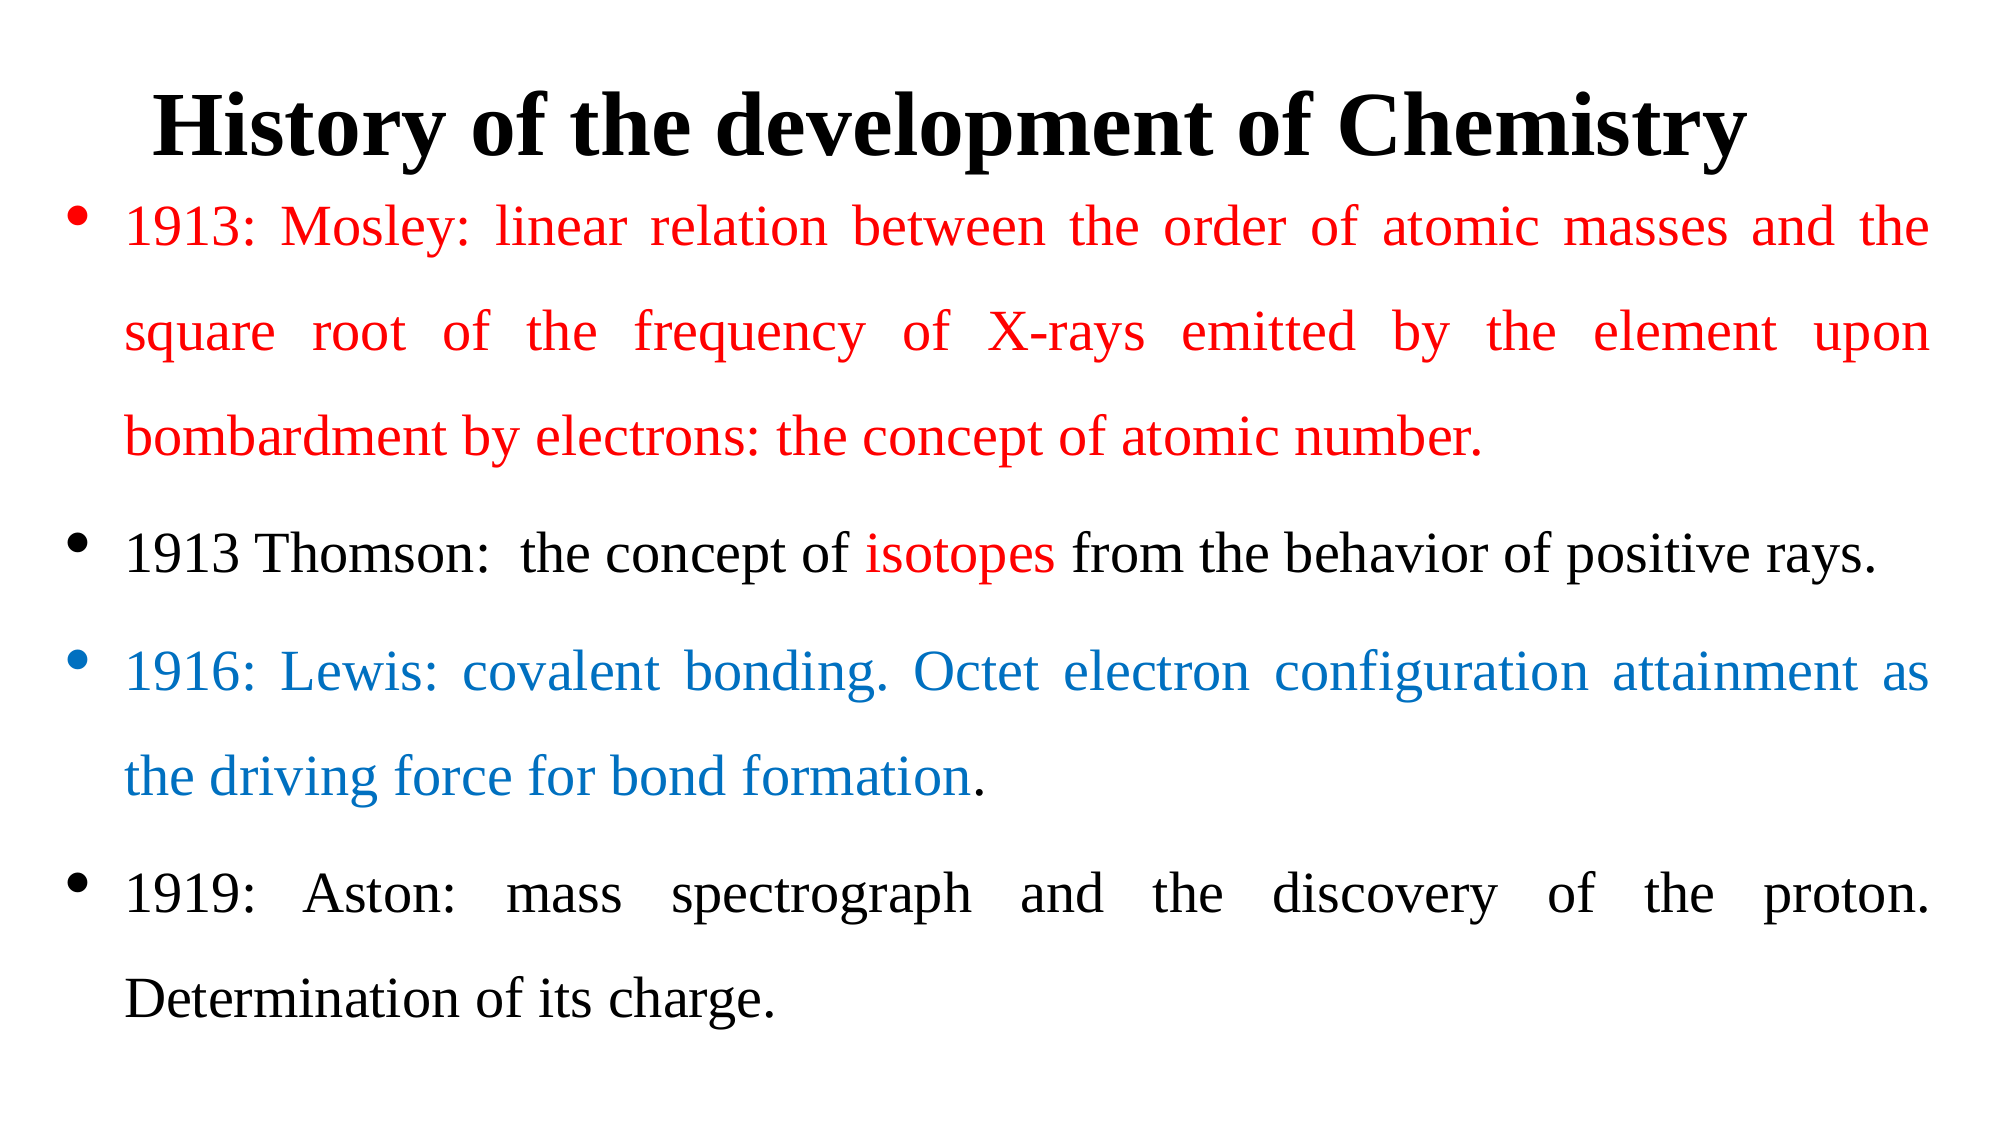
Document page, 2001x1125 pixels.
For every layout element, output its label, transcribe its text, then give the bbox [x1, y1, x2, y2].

title History of the development of Chemistry [137, 59, 1863, 144]
text_box 1913: Mosley: linear relation between the order of atomic masses and the square root of the frequency of X-rays emitted by the element upon bombardment by electrons: the concept of atomic number. 1913 Thomson: the concept of isotopes from the behavior of positive rays. 1916: Lewis: covalent bonding. Octet electron configuration attainment as the driving force for bond formation. 1919: Aston: mass spectrograph and the discovery of the proton. Determination of its charge. [52, 144, 1947, 1037]
